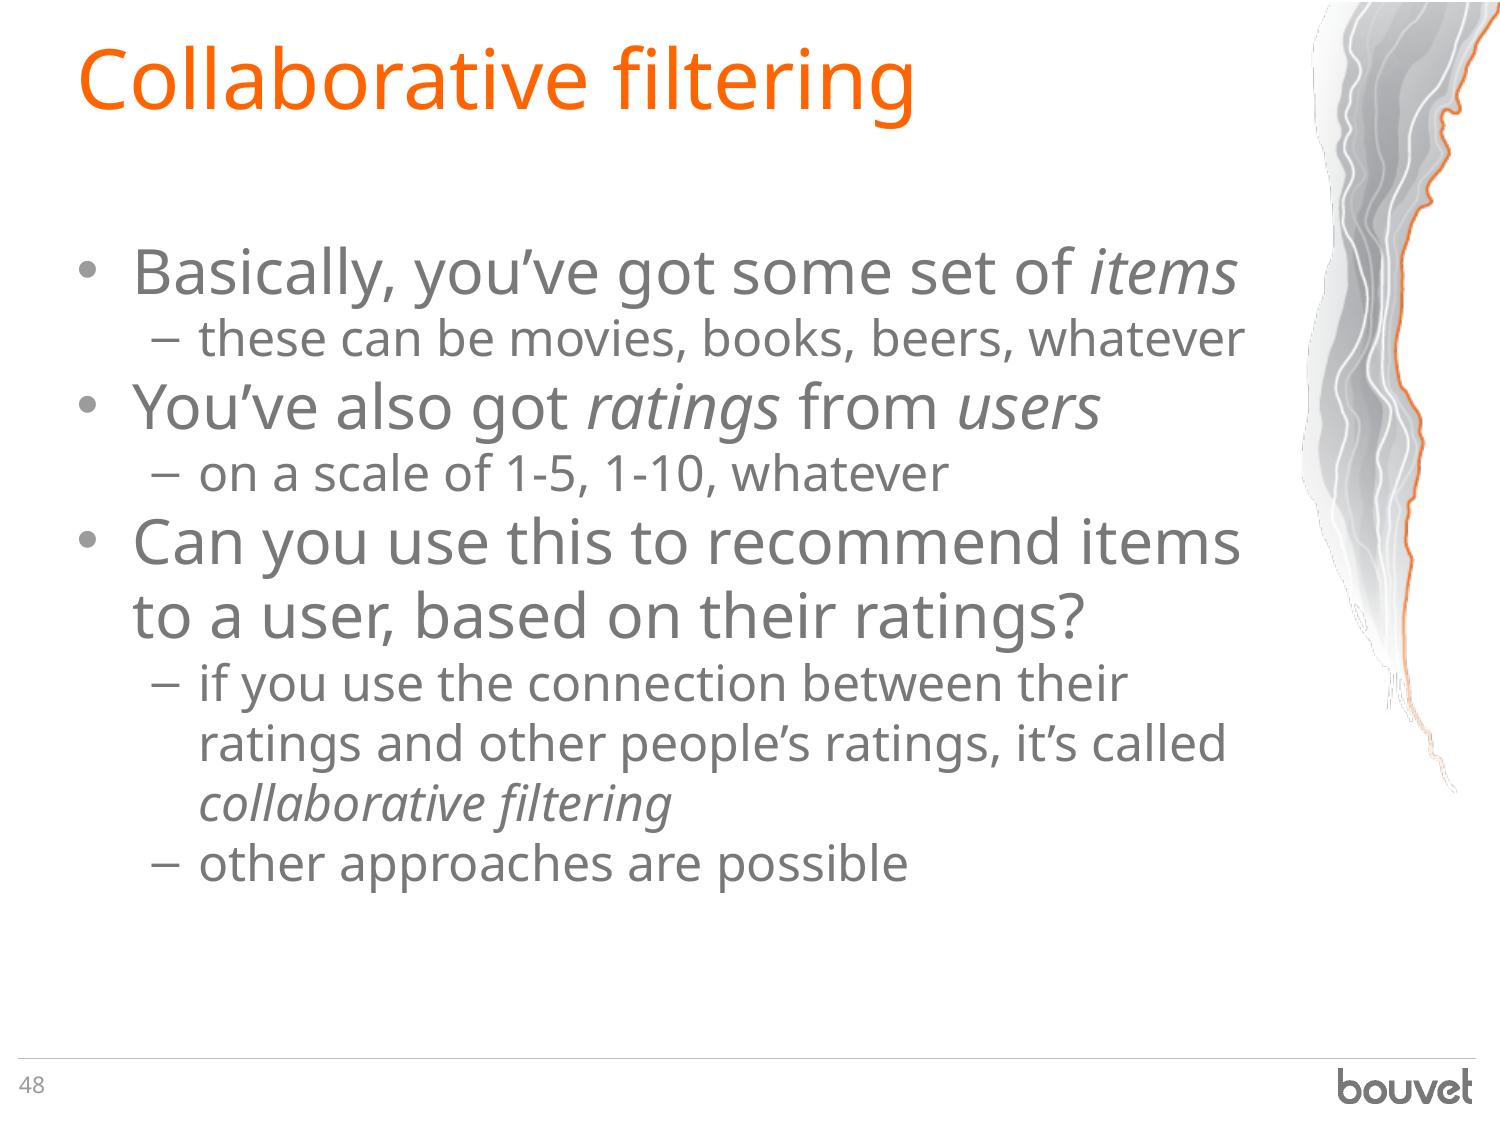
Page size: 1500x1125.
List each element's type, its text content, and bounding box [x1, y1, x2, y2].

list Basically, you’ve got some set of items these can be movies, books, beers, whatever You’ve also got ratings from users on a scale of 1-5, 1-10, whatever Can you use this to recommend items to a user, based on their ratings? if you use the connection between their ratings and other people’s ratings, it’s called collaborative filtering other approaches are possible [76, 231, 1258, 1004]
picture [1338, 1068, 1472, 1104]
picture [1257, 2, 1500, 889]
slide_number 48 [18, 1070, 137, 1101]
title Collaborative filtering [76, 42, 1306, 220]
